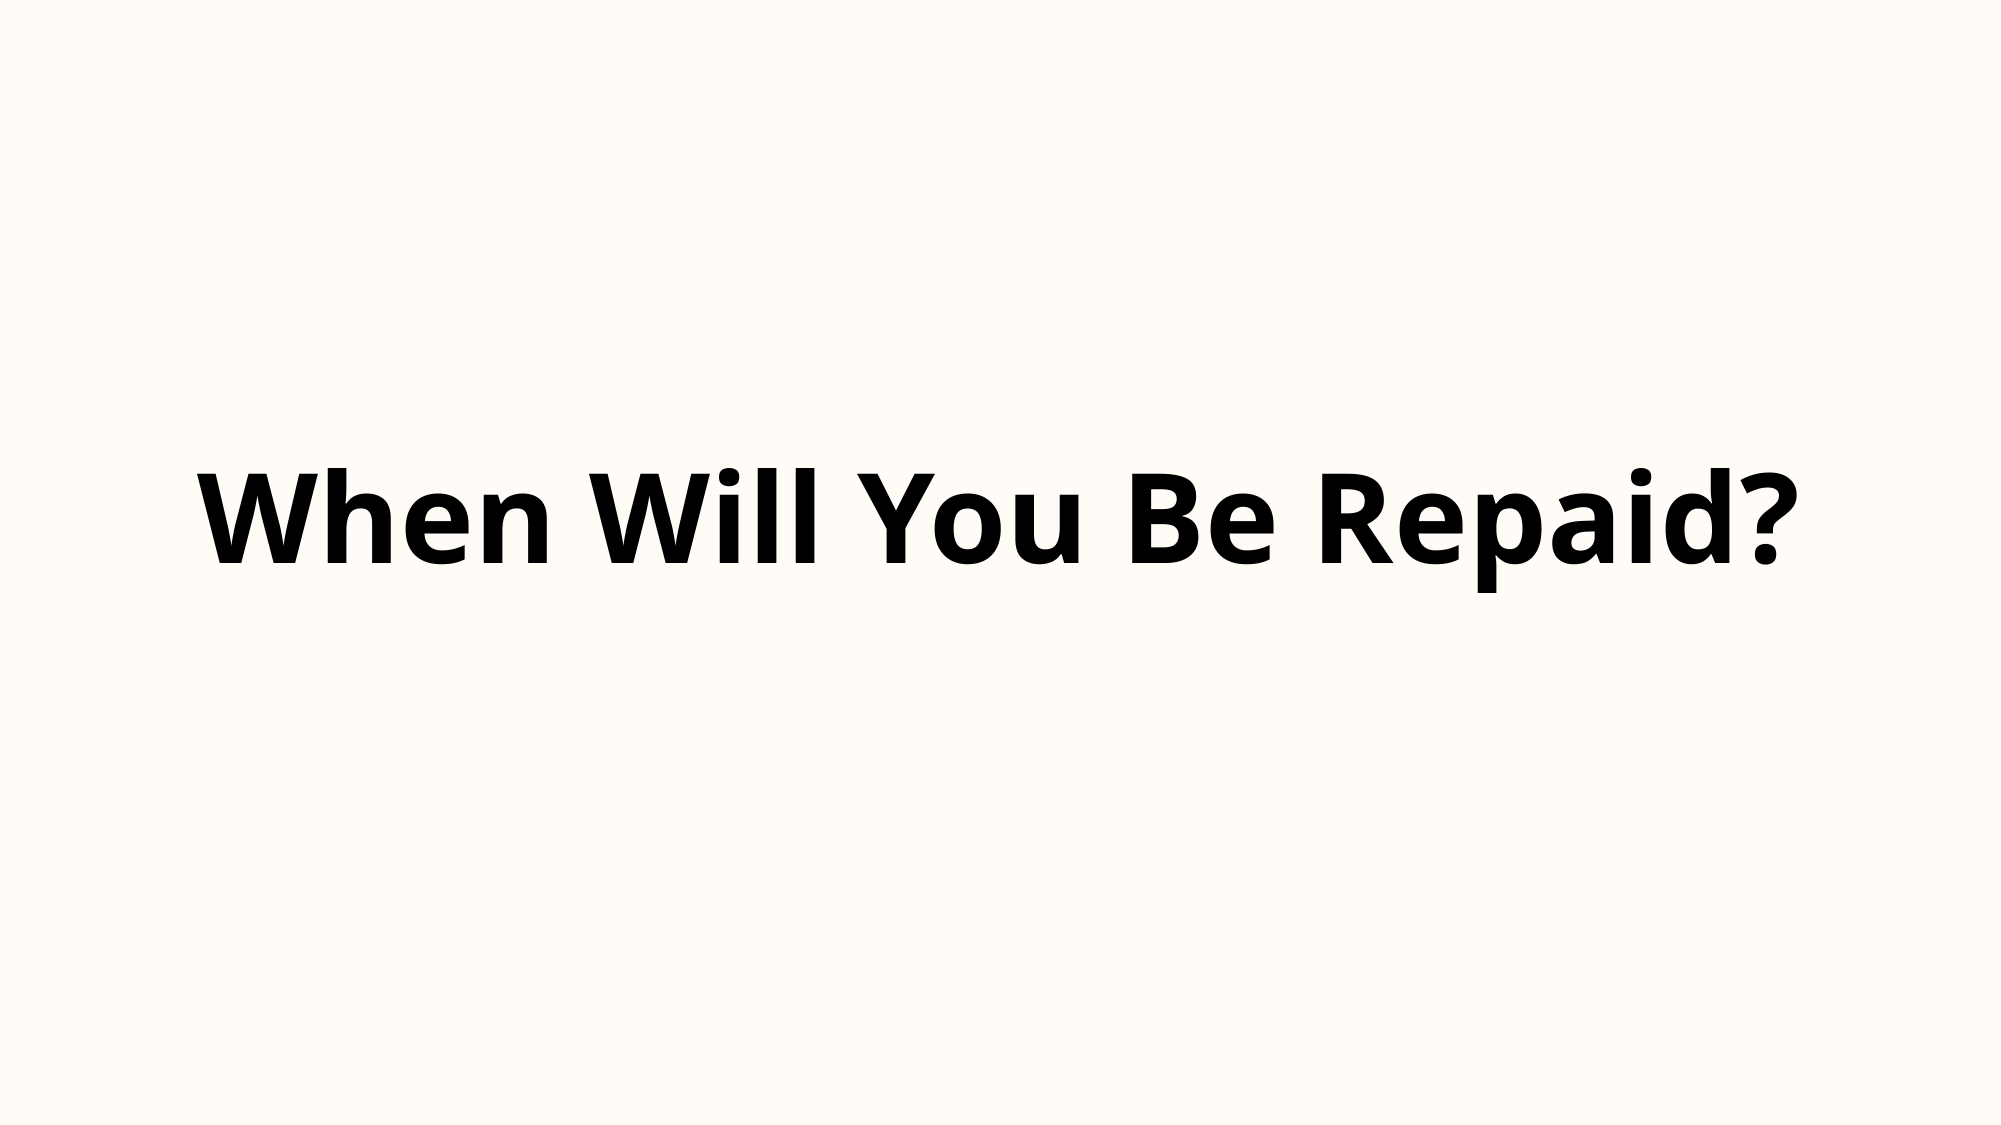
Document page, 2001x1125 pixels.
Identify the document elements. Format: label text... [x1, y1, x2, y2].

title When Will You Be Repaid? [100, 280, 1899, 749]
